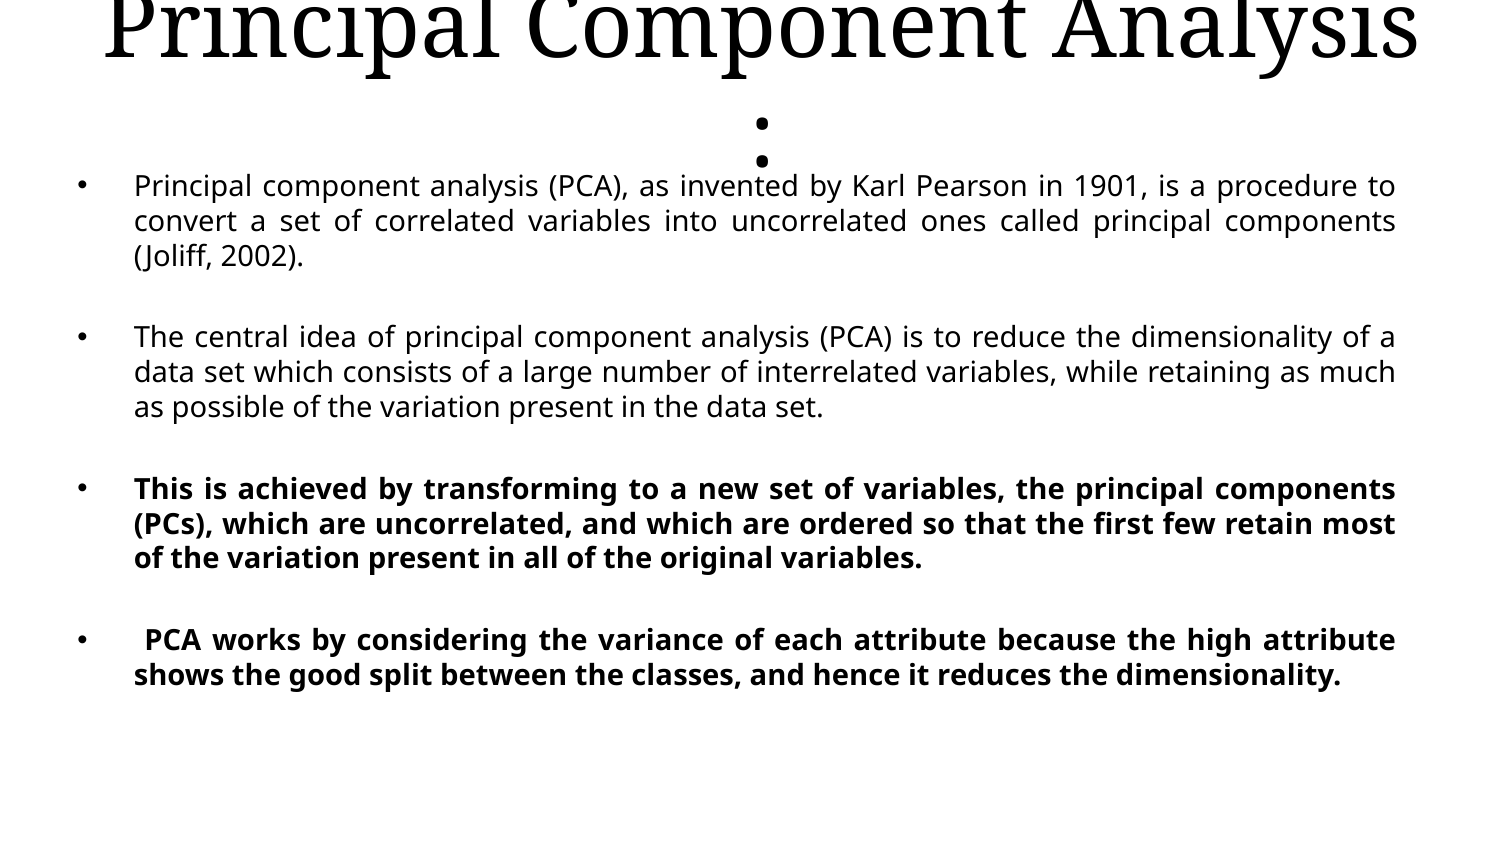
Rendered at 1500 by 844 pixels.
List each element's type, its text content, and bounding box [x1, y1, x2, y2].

title Principal Component Analysis : [87, 5, 1438, 147]
list Principal component analysis (PCA), as invented by Karl Pearson in 1901, is a procedure to convert a set of correlated variables into uncorrelated ones called principal components (Joliff, 2002). The central idea of principal component analysis (PCA) is to reduce the dimensionality of a data set which consists of a large number of interrelated variables, while retaining as much as possible of the variation present in the data set. This is achieved by transforming to a new set of variables, the principal components (PCs), which are uncorrelated, and which are ordered so that the first few retain most of the variation present in all of the original variables. PCA works by considering the variance of each attribute because the high attribute shows the good split between the classes, and hence it reduces the dimensionality. [62, 159, 1413, 717]
